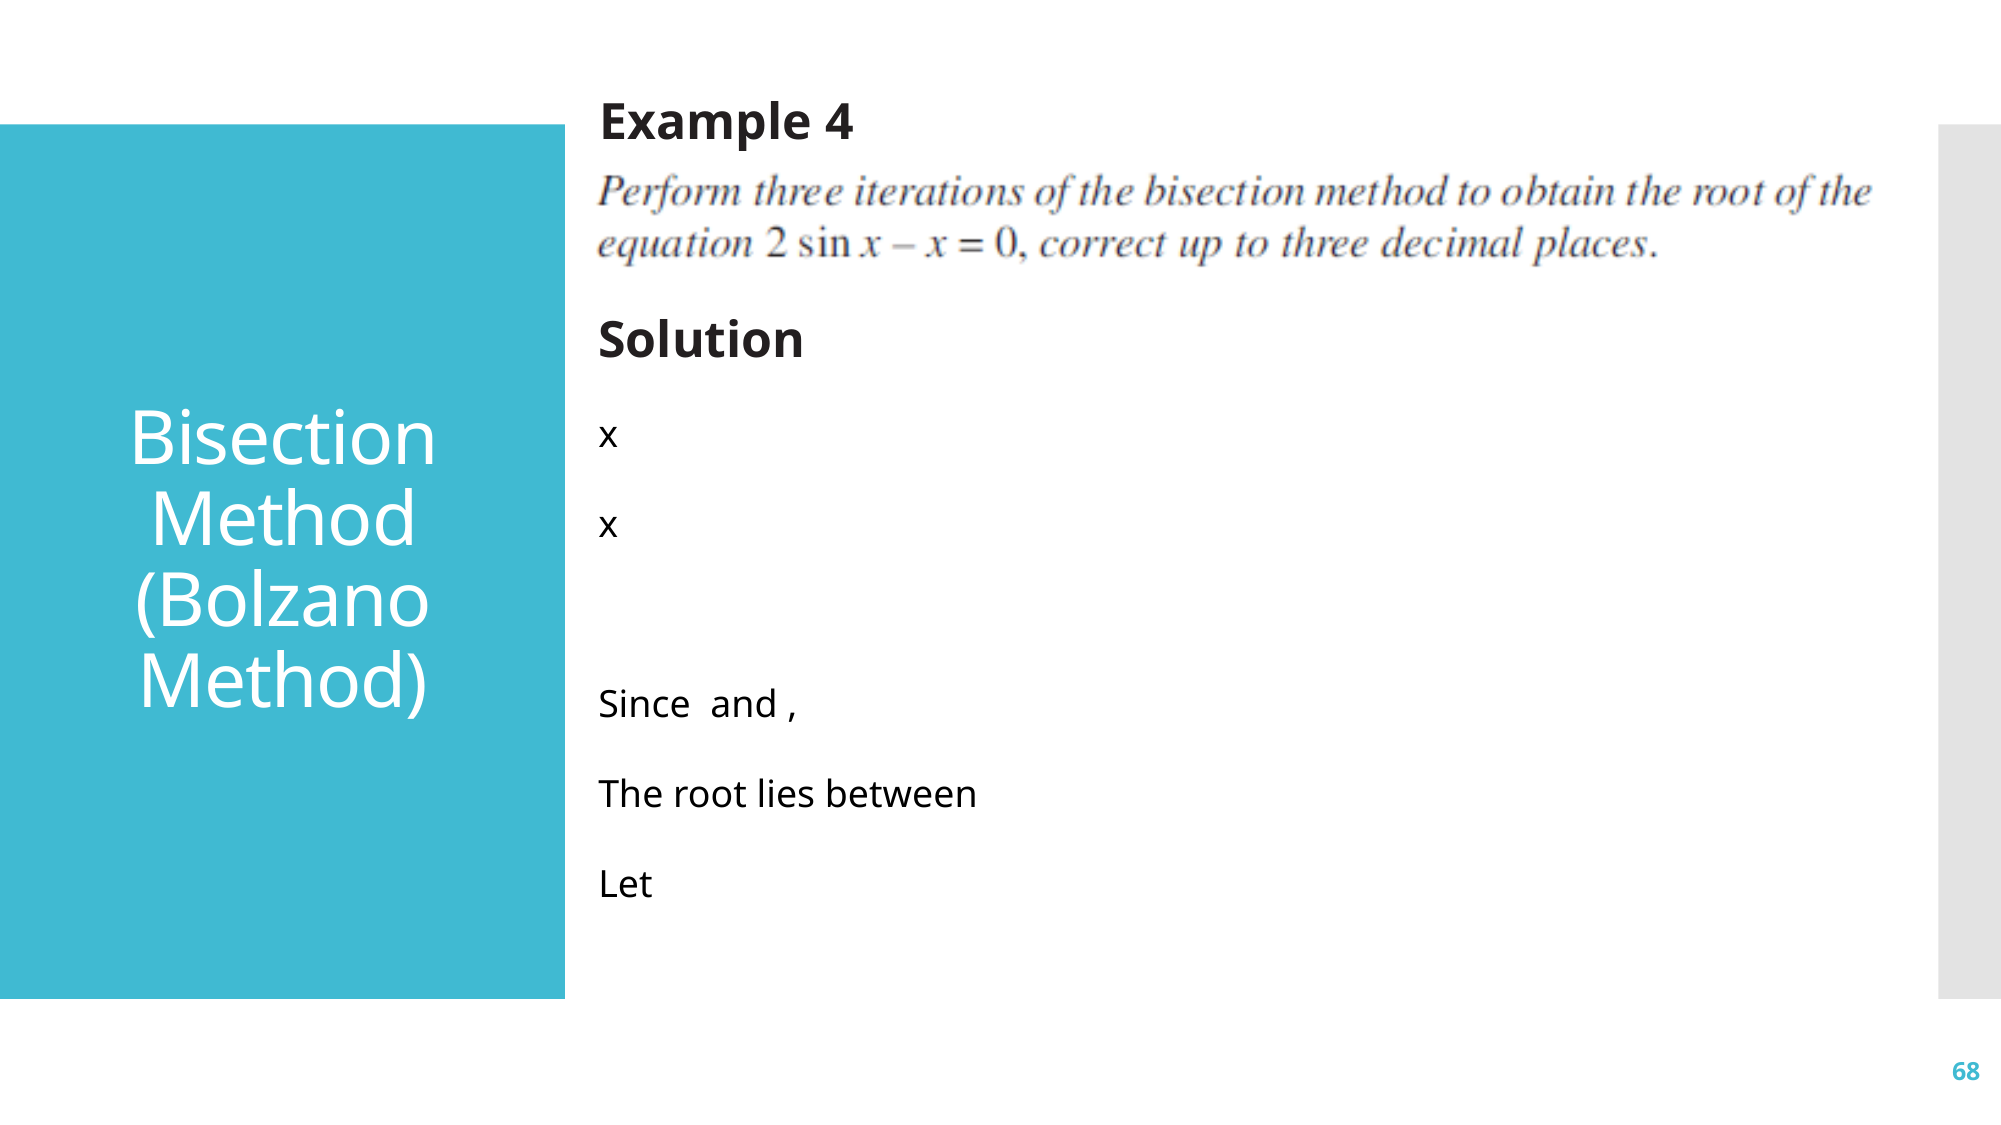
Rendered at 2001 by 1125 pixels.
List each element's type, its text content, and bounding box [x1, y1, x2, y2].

title Bisection Method (Bolzano Method) [41, 184, 525, 939]
text_box Solution [583, 300, 1584, 375]
slide_number 68 [1744, 1042, 1996, 1103]
picture [583, 164, 1885, 278]
text_box Example 4 [584, 82, 873, 157]
